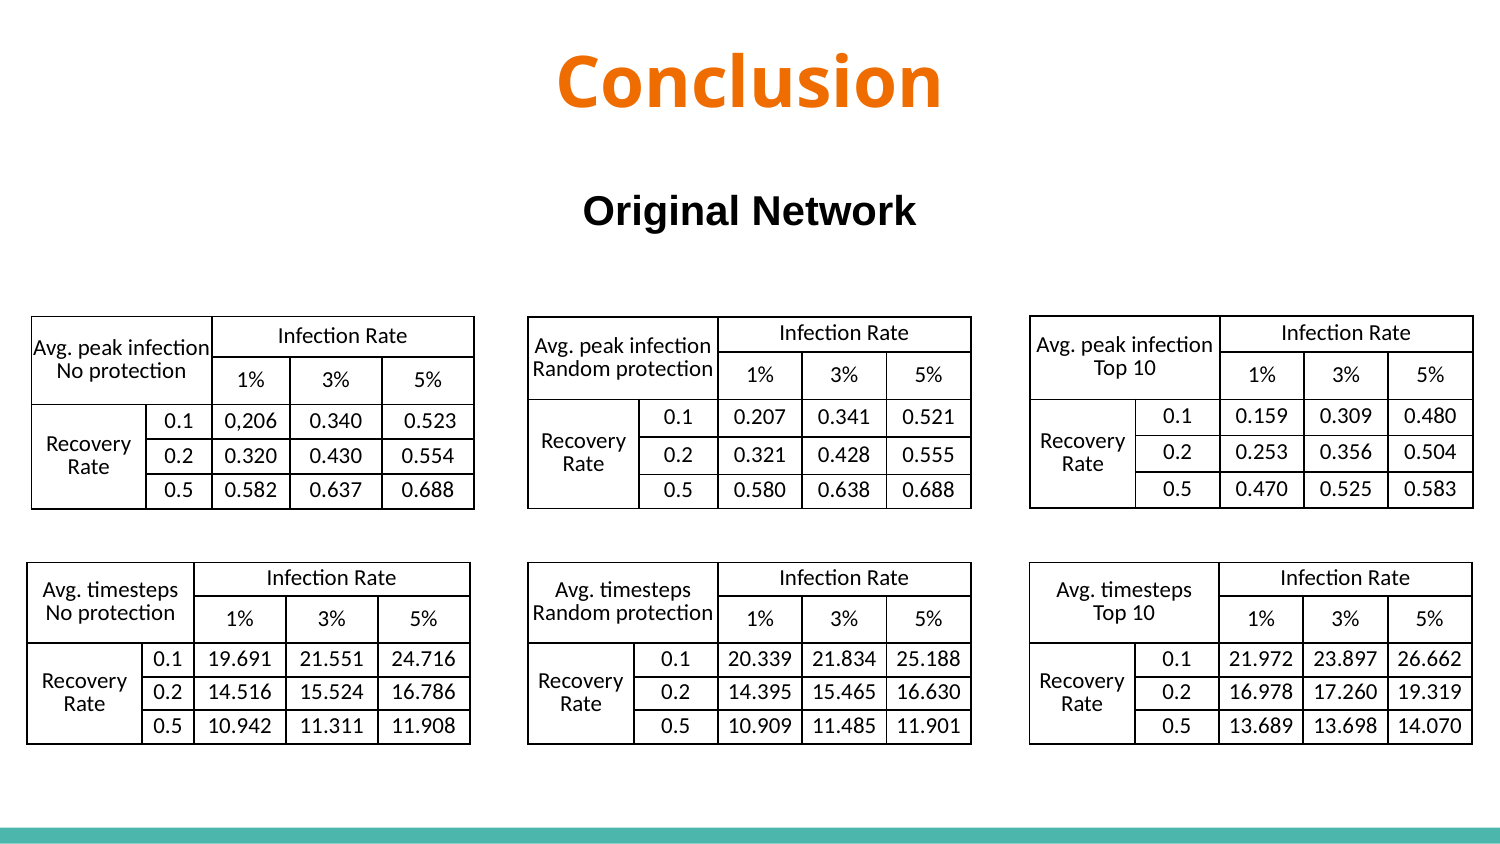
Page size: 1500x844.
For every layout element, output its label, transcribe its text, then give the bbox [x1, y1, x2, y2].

table_cell Recovery Rate [1030, 644, 1134, 743]
table_cell 5% [1389, 597, 1471, 642]
table_cell 0.5 [143, 711, 193, 743]
table_cell 0.580 [719, 475, 801, 508]
table_header Avg. peak infection Random protection [529, 318, 717, 399]
table_cell 0.555 [887, 438, 970, 474]
table_cell 0.525 [1305, 473, 1387, 507]
table_cell 0.2 [1136, 436, 1219, 471]
table_cell 11.311 [287, 711, 377, 743]
table_cell 0.321 [719, 438, 801, 474]
table_cell Recovery Rate [529, 644, 633, 743]
table_header Infection Rate [1220, 563, 1471, 595]
table_header Infection Rate [719, 318, 970, 351]
table_cell 0.340 [291, 405, 381, 438]
table_cell 0.253 [1221, 436, 1303, 471]
table_cell Recovery Rate [1031, 400, 1135, 507]
table_cell 3% [291, 358, 381, 404]
table_cell 1% [1220, 597, 1302, 642]
table_cell 0.1 [635, 644, 717, 676]
table_cell 1% [1221, 353, 1303, 399]
table_cell 0.5 [1136, 473, 1219, 507]
table_cell 23.897 [1304, 644, 1387, 676]
table_cell 0.159 [1221, 400, 1303, 435]
table_cell 0.428 [803, 438, 886, 474]
table_cell 0.1 [143, 644, 193, 676]
table_cell 0.1 [1136, 644, 1218, 676]
table_header Infection Rate [719, 563, 970, 595]
table_cell 0.2 [1136, 678, 1218, 709]
table_cell 3% [287, 597, 377, 642]
table_cell 0.5 [635, 711, 717, 743]
table_cell 21.834 [803, 644, 886, 676]
table_cell 14.070 [1389, 711, 1471, 743]
table_cell 16.630 [887, 678, 970, 709]
table_cell 3% [1304, 597, 1387, 642]
table_cell 17.260 [1304, 678, 1387, 709]
table_header Infection Rate [1221, 317, 1472, 351]
table_header Avg. timesteps Random protection [529, 563, 717, 642]
table_cell 0.523 [383, 405, 473, 438]
table_cell 0.320 [213, 440, 289, 473]
table_cell 16.978 [1220, 678, 1302, 709]
table_cell 0.2 [640, 438, 717, 474]
table_cell 15.465 [803, 678, 886, 709]
table_cell 0.1 [147, 405, 211, 438]
table_cell 0.583 [1389, 473, 1472, 507]
table_cell Recovery Rate [32, 405, 145, 508]
table_cell 0.582 [213, 475, 289, 508]
table_cell 16.786 [379, 678, 469, 709]
table_cell 0.1 [1136, 400, 1219, 435]
table_cell 0.430 [291, 440, 381, 473]
table_cell 5% [1389, 353, 1472, 399]
table_cell 19.319 [1389, 678, 1471, 709]
table_cell 1% [213, 358, 289, 404]
table_header Infection Rate [195, 563, 469, 595]
text_box Original Network [566, 176, 933, 242]
table_cell 3% [803, 597, 886, 642]
table_header Infection Rate [213, 317, 473, 356]
table_cell 5% [383, 358, 473, 404]
table_cell 0.480 [1389, 400, 1472, 435]
table_cell 1% [719, 597, 801, 642]
table_cell 0.5 [640, 475, 717, 508]
table_cell 11.901 [887, 711, 970, 743]
table_cell 21.972 [1220, 644, 1302, 676]
table_cell 5% [379, 597, 469, 642]
table_header Avg. peak infection No protection [32, 317, 211, 404]
table_cell 5% [887, 353, 970, 399]
table_cell 0.341 [803, 400, 886, 436]
table_cell 0.638 [803, 475, 886, 508]
table_cell 21.551 [287, 644, 377, 676]
table_cell 0.2 [635, 678, 717, 709]
table_header Avg. peak infection Top 10 [1031, 317, 1219, 399]
table_cell 11.908 [379, 711, 469, 743]
table_cell 14.516 [195, 678, 285, 709]
table_cell 26.662 [1389, 644, 1471, 676]
table_cell 0.2 [147, 440, 211, 473]
table_cell 15.524 [287, 678, 377, 709]
table_cell Recovery Rate [28, 644, 141, 743]
table_cell 0.470 [1221, 473, 1303, 507]
table_cell 0.207 [719, 400, 801, 436]
table_cell 10.909 [719, 711, 801, 743]
table_cell 0.356 [1305, 436, 1387, 471]
table_cell 0,206 [213, 405, 289, 438]
table_cell 0.688 [383, 475, 473, 508]
table_cell 10.942 [195, 711, 285, 743]
table_cell 11.485 [803, 711, 886, 743]
table_cell 0.5 [147, 475, 211, 508]
table_cell Recovery Rate [529, 400, 638, 508]
table_cell 20.339 [719, 644, 801, 676]
table_cell 25.188 [887, 644, 970, 676]
table_cell 3% [803, 353, 886, 399]
table_header Avg. timesteps No protection [28, 563, 193, 642]
table_cell 14.395 [719, 678, 801, 709]
table_cell 0.504 [1389, 436, 1472, 471]
table_cell 3% [1305, 353, 1387, 399]
table_cell 1% [719, 353, 801, 399]
table_cell 0.521 [887, 400, 970, 436]
table_cell 0.309 [1305, 400, 1387, 435]
table_cell 0.637 [291, 475, 381, 508]
table_cell 0.1 [640, 400, 717, 436]
table_cell 1% [195, 597, 285, 642]
title Conclusion [474, 21, 1026, 138]
table_cell 13.689 [1220, 711, 1302, 743]
table_cell 24.716 [379, 644, 469, 676]
table_cell 13.698 [1304, 711, 1387, 743]
table_cell 5% [887, 597, 970, 642]
table_cell 19.691 [195, 644, 285, 676]
table_cell 0.554 [383, 440, 473, 473]
table_cell 0.688 [887, 475, 970, 508]
table_cell 0.5 [1136, 711, 1218, 743]
table_header Avg. timesteps Top 10 [1030, 563, 1218, 642]
table_cell 0.2 [143, 678, 193, 709]
